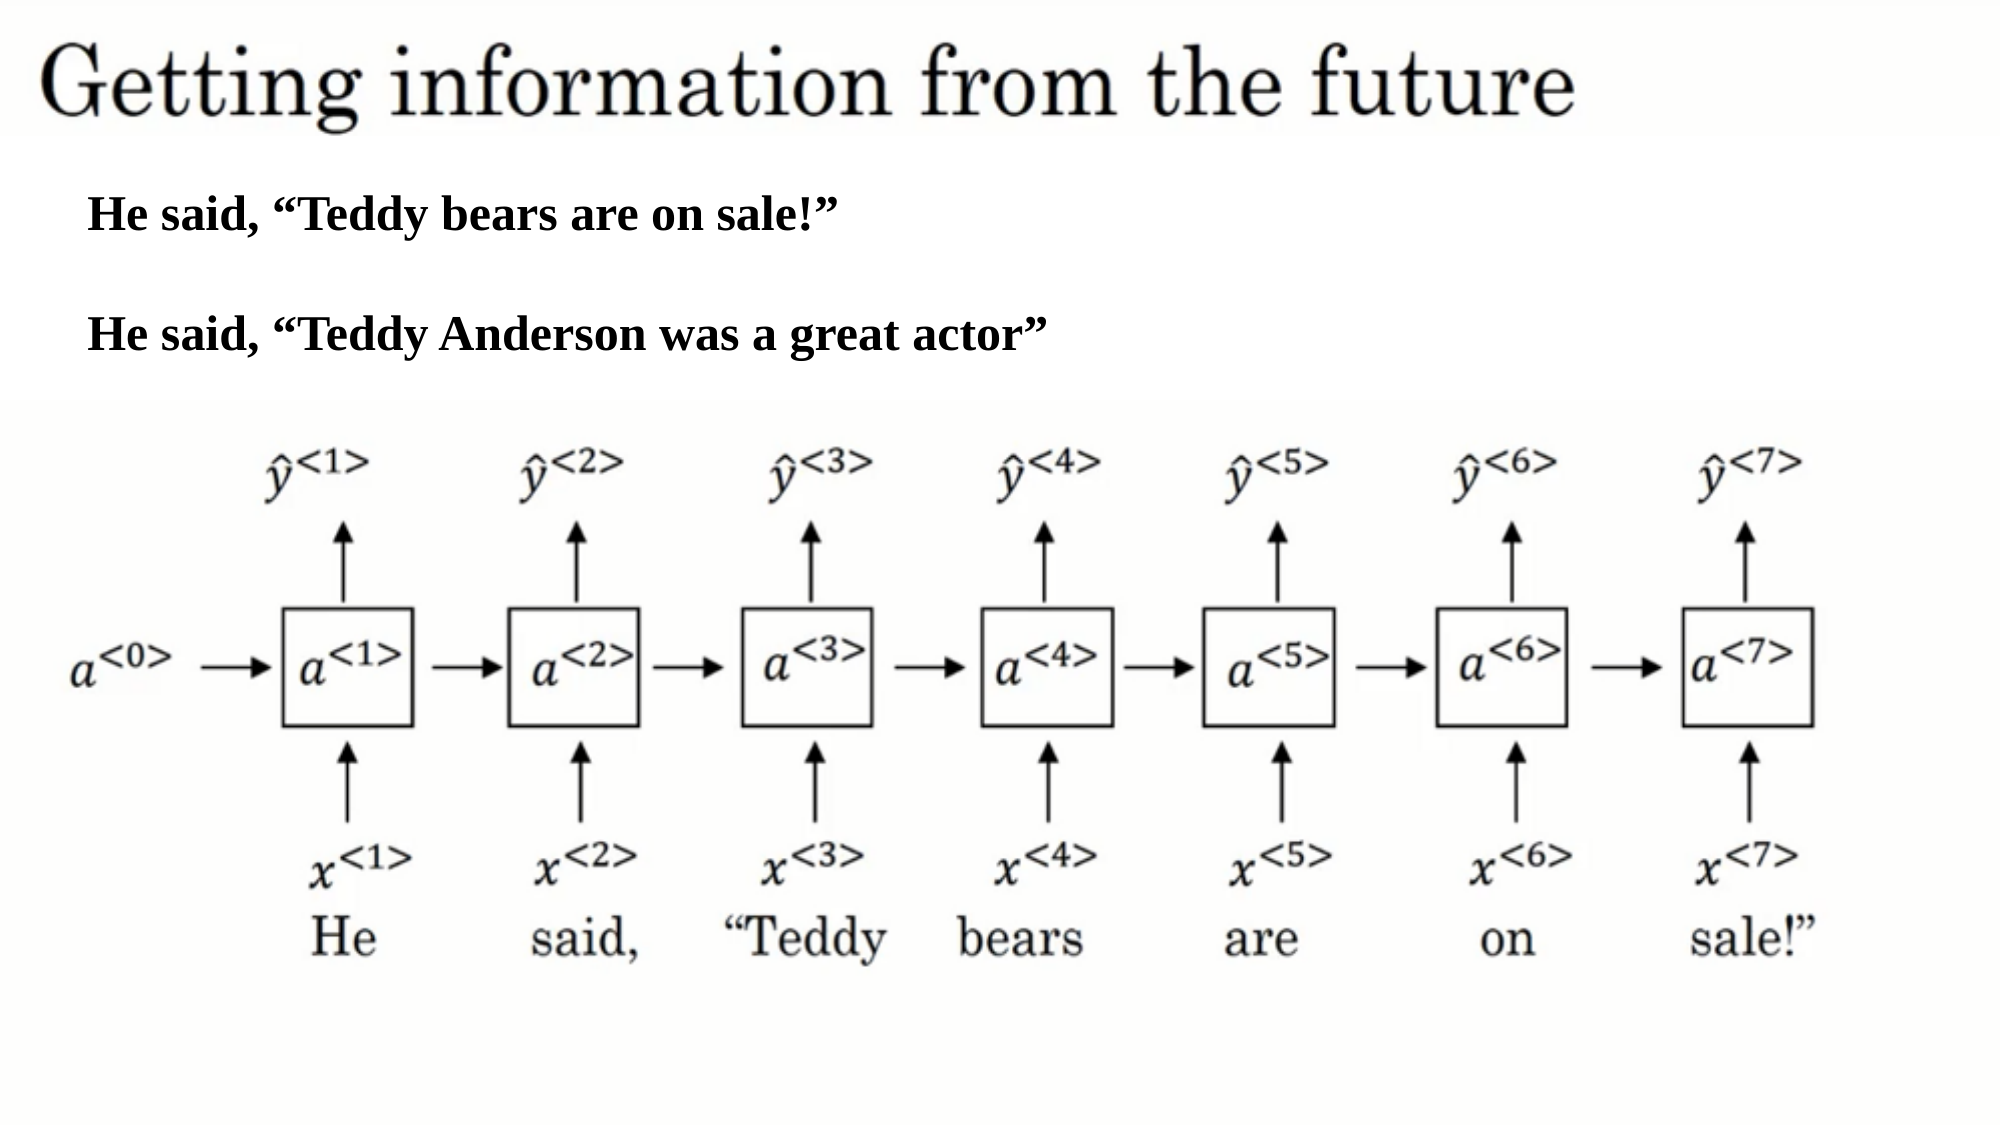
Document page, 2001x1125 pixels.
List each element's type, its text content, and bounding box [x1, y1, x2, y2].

picture [0, 400, 2000, 1125]
text_box He said, “Teddy bears are on sale!” He said, “Teddy Anderson was a great actor” [72, 173, 1271, 369]
picture [0, 0, 2000, 136]
